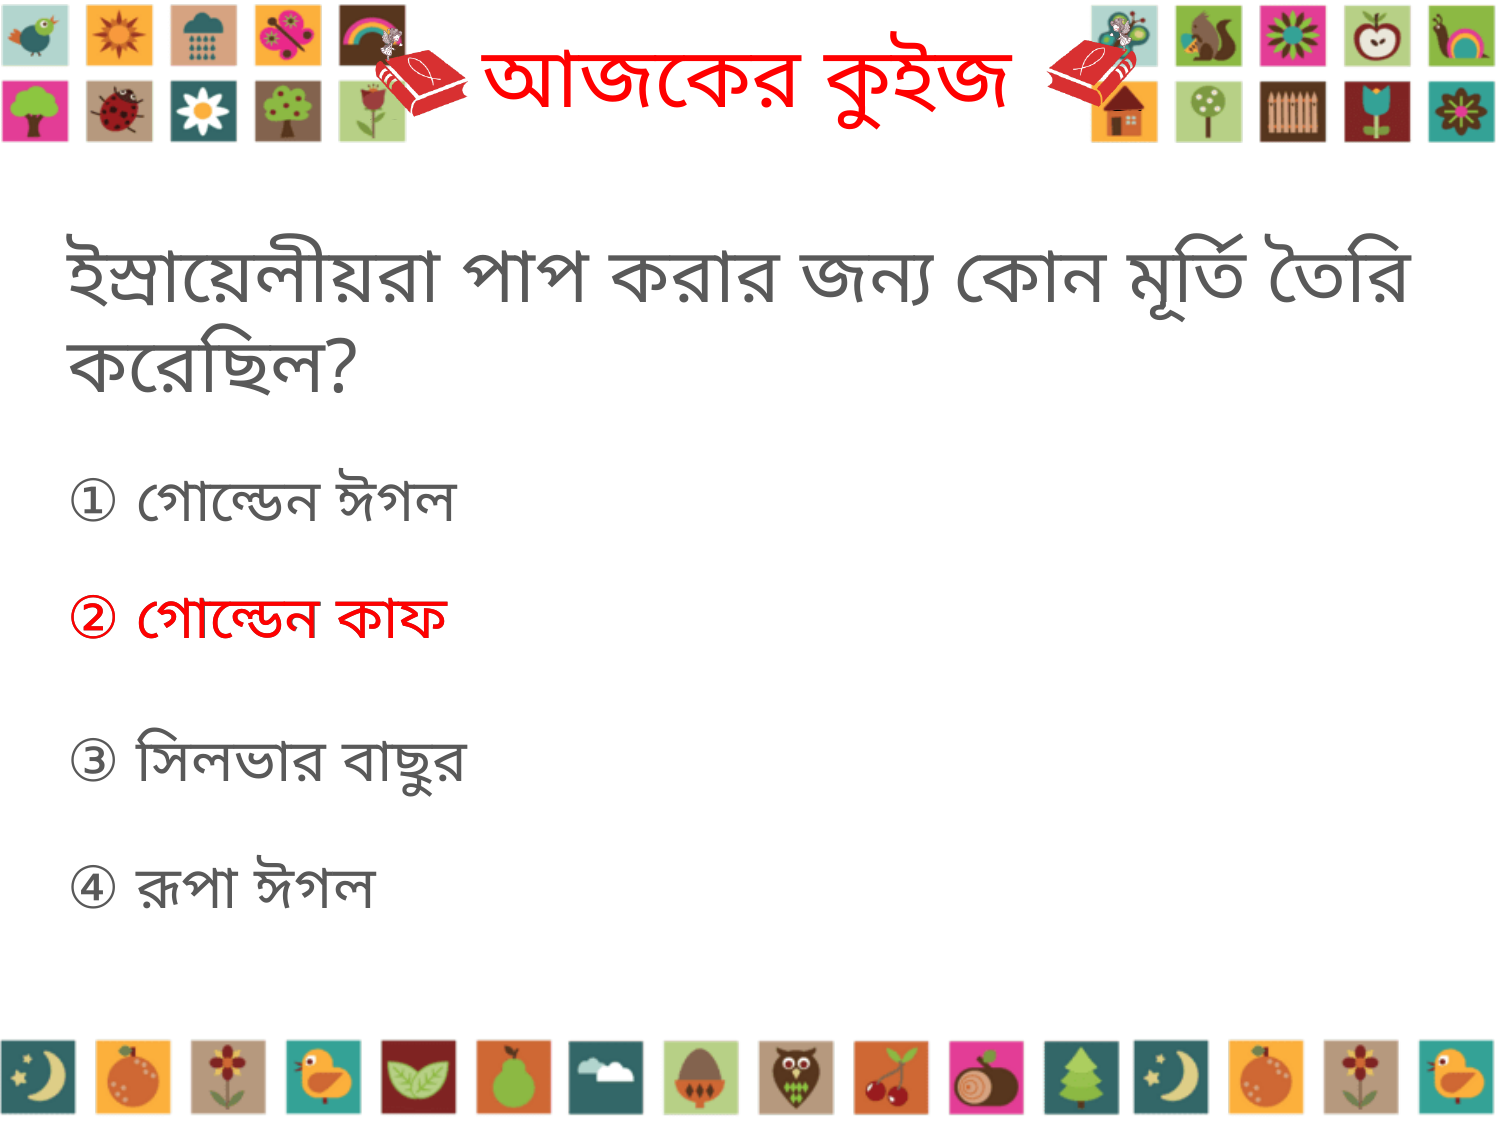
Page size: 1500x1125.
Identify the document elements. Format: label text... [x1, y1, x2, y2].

picture [0, 3, 501, 150]
picture [1015, 3, 1500, 150]
text_box ④ রূপা ঈগল [53, 842, 1483, 928]
text_box ① গোল্ডেন ঈগল [53, 456, 1436, 541]
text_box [0, 1028, 1500, 1118]
text_box ② গোল্ডেন কাফ [52, 573, 1483, 658]
text_box ③ সিলভার বাছুর [53, 716, 1483, 801]
text_box ইস্রায়েলীয়রা পাপ করার জন্য কোন মূর্তি তৈরি করেছিল? [53, 219, 1436, 415]
text_box আজকের কুইজ [425, 16, 1078, 131]
